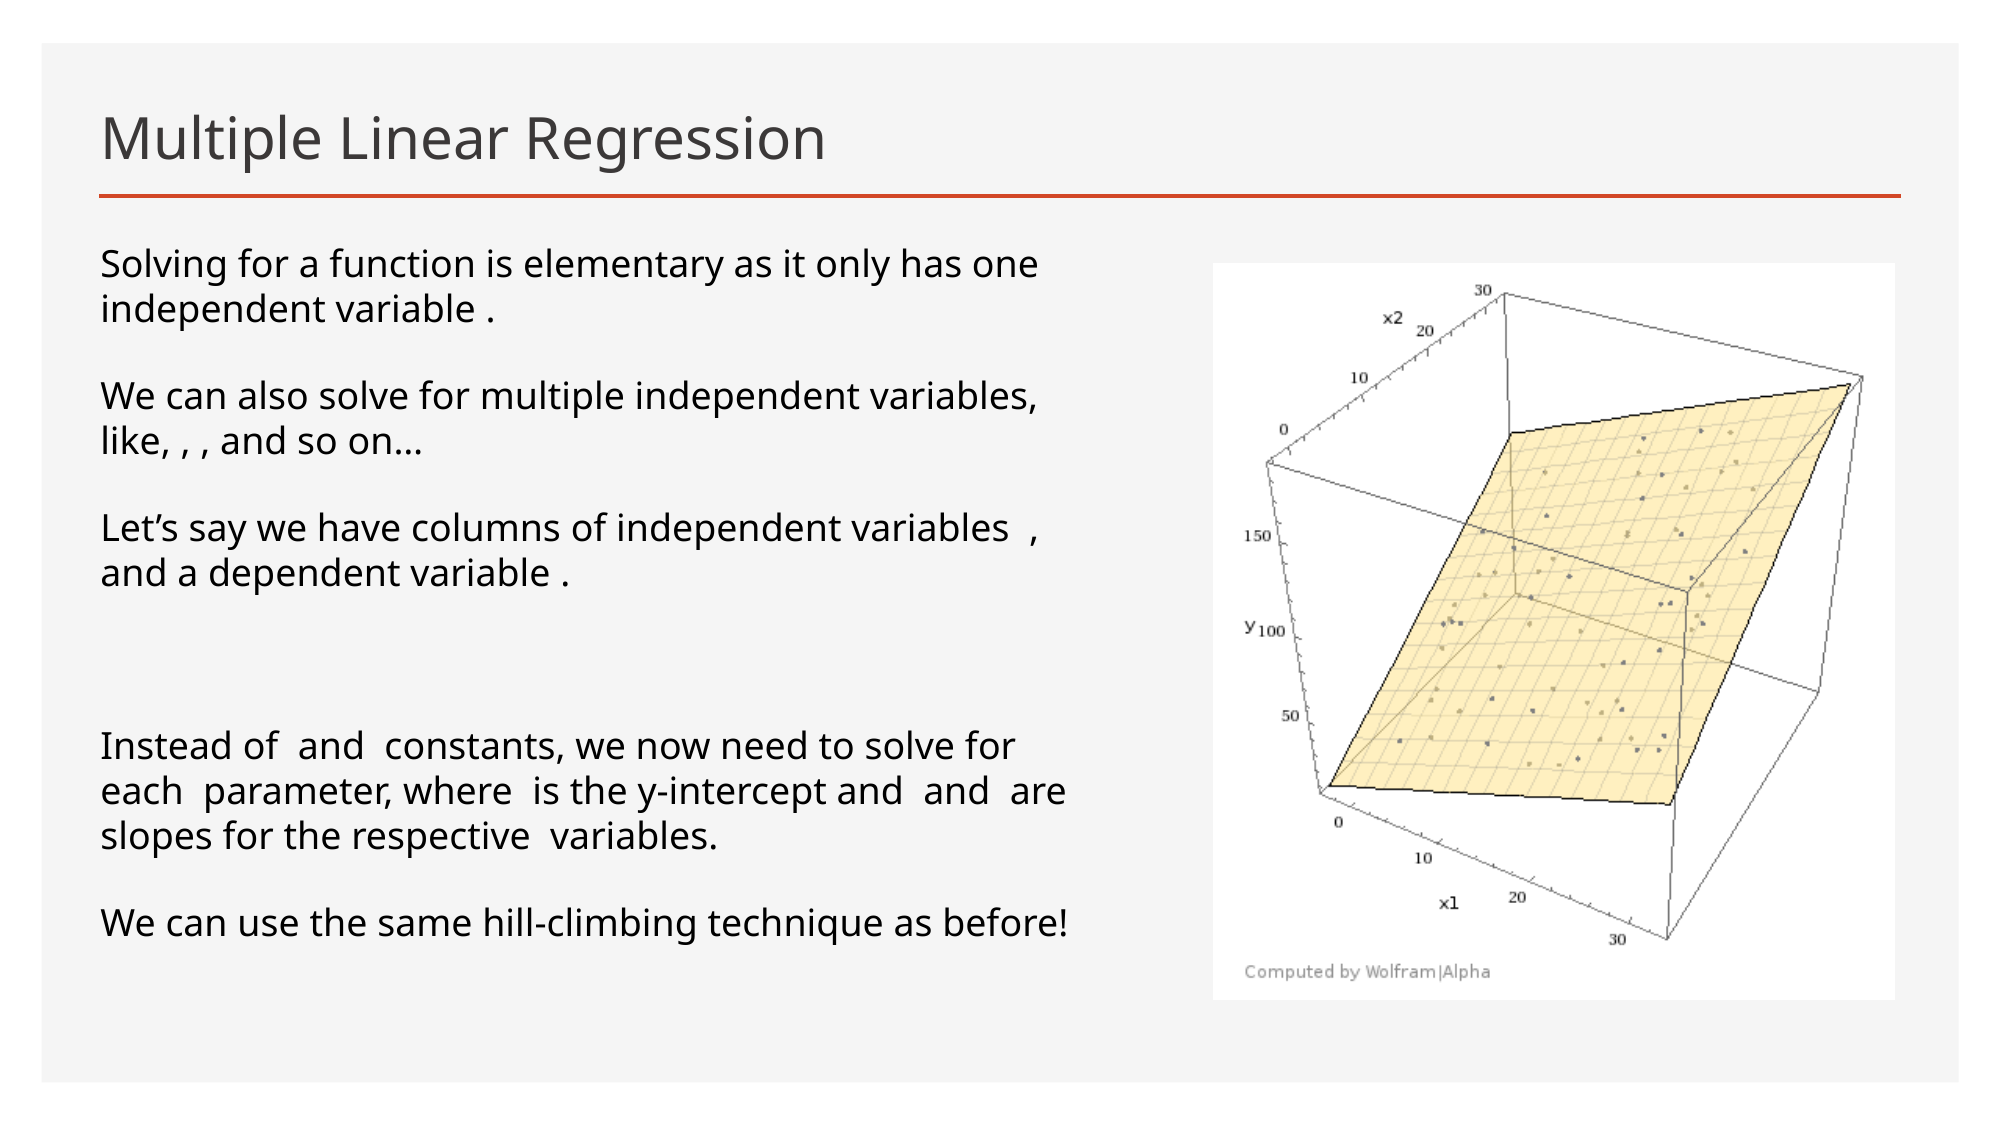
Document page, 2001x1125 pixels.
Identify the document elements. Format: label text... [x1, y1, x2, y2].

picture [1213, 263, 1895, 1000]
title Multiple Linear Regression [85, 73, 1214, 179]
